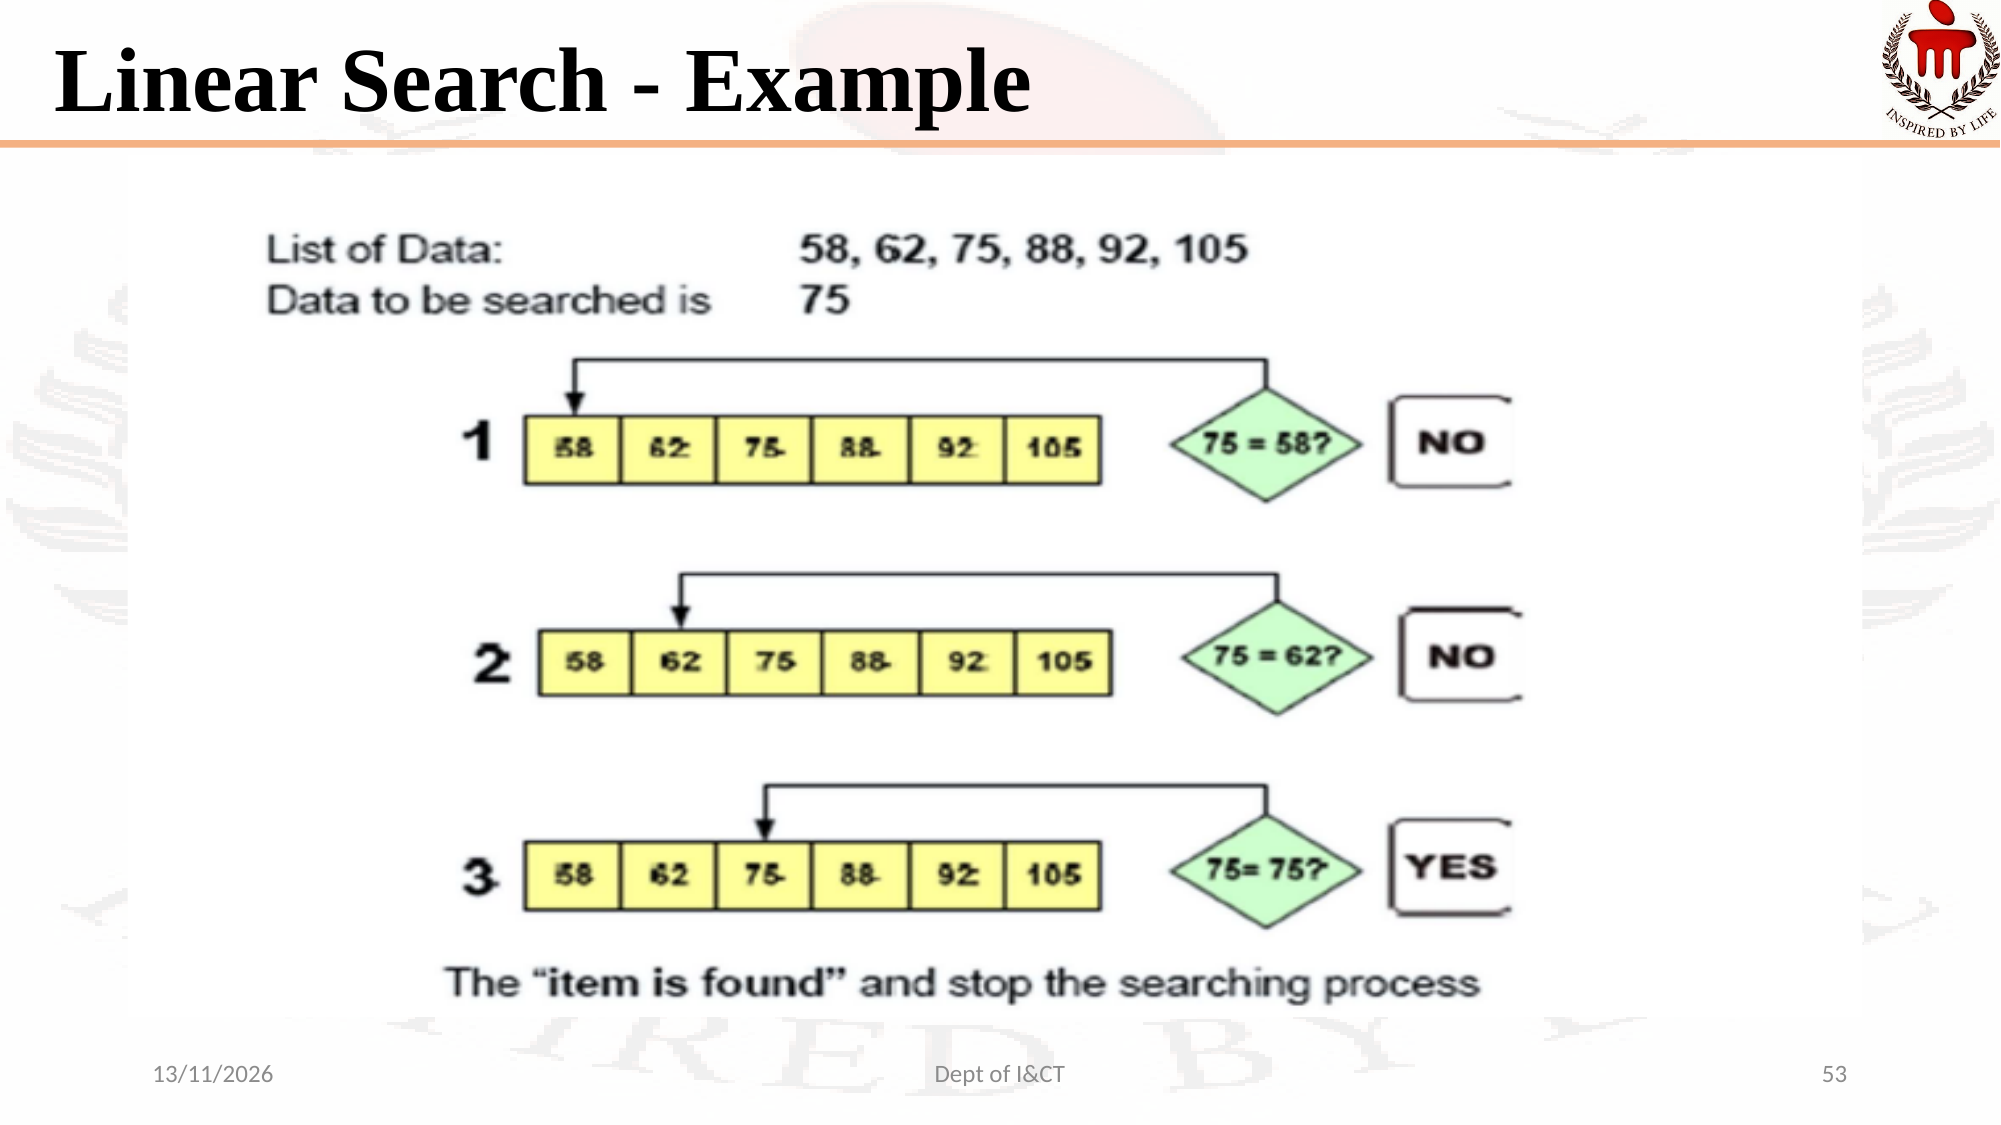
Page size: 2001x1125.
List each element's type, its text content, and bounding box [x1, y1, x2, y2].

title Linear Search - Example [39, 22, 1863, 141]
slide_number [137, 1042, 588, 1103]
picture [1882, 0, 2000, 140]
footer Dept of I&CT [662, 1042, 1338, 1103]
picture [127, 155, 1863, 1017]
slide_number 53 [1412, 1042, 1863, 1103]
